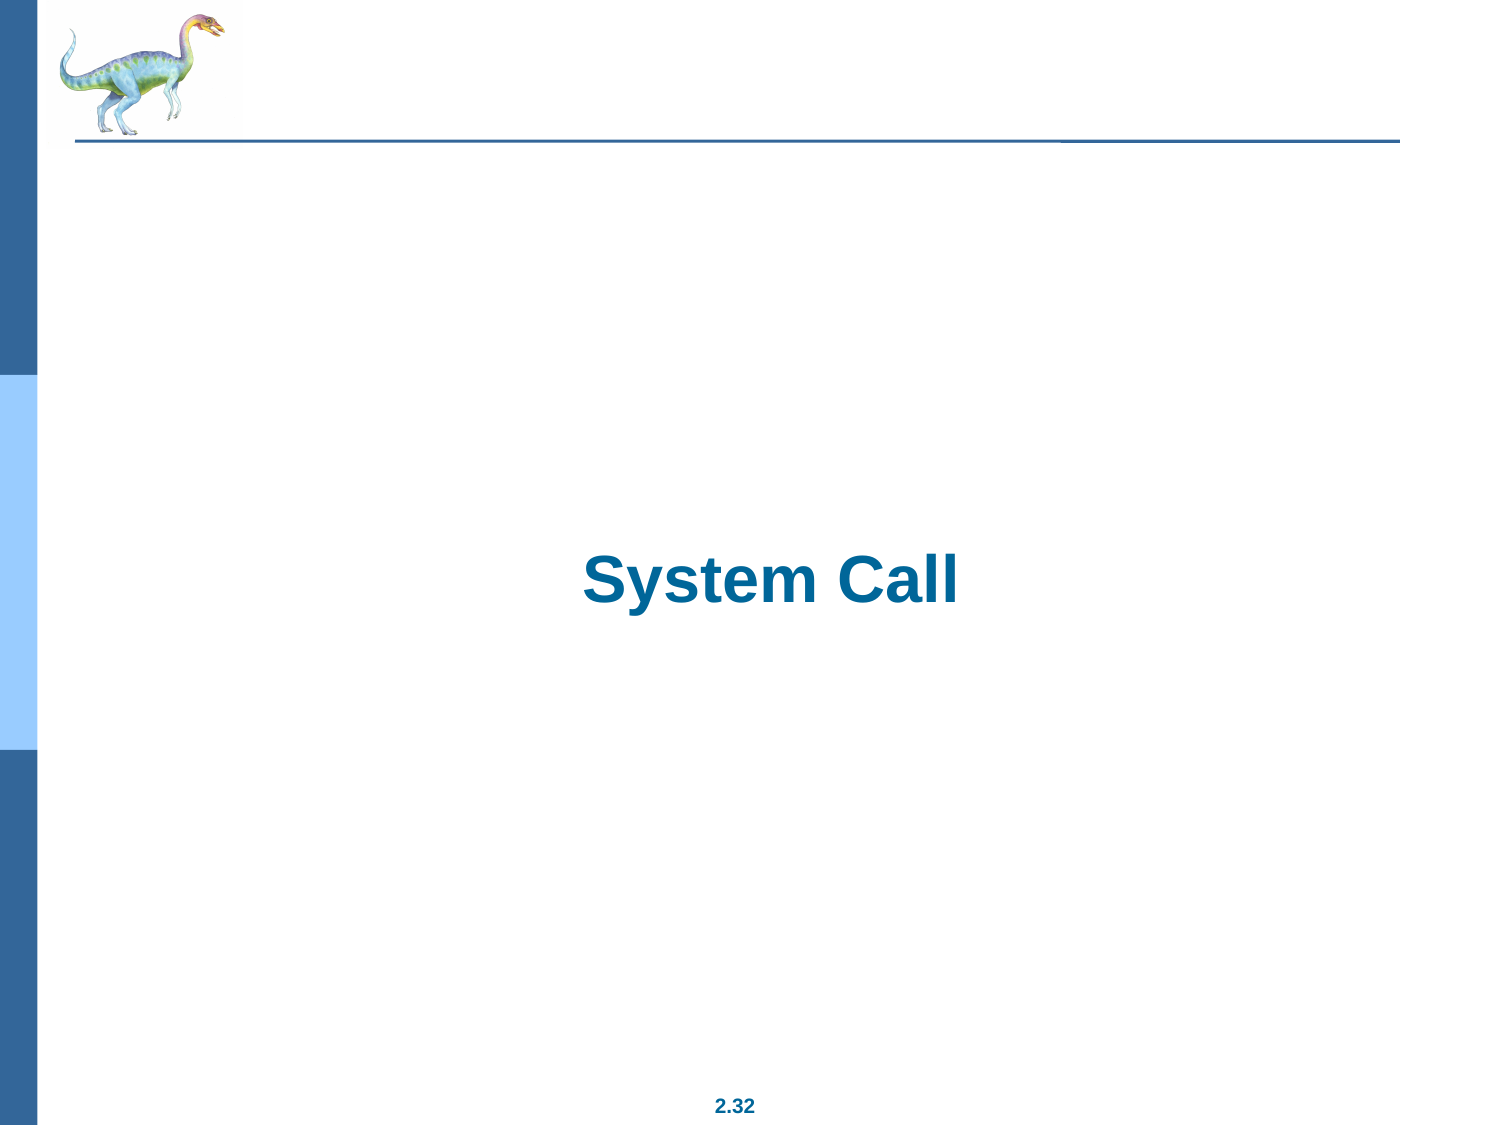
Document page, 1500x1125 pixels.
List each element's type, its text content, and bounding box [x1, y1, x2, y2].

text_box System Call [96, 528, 1446, 623]
picture [46, 0, 243, 149]
